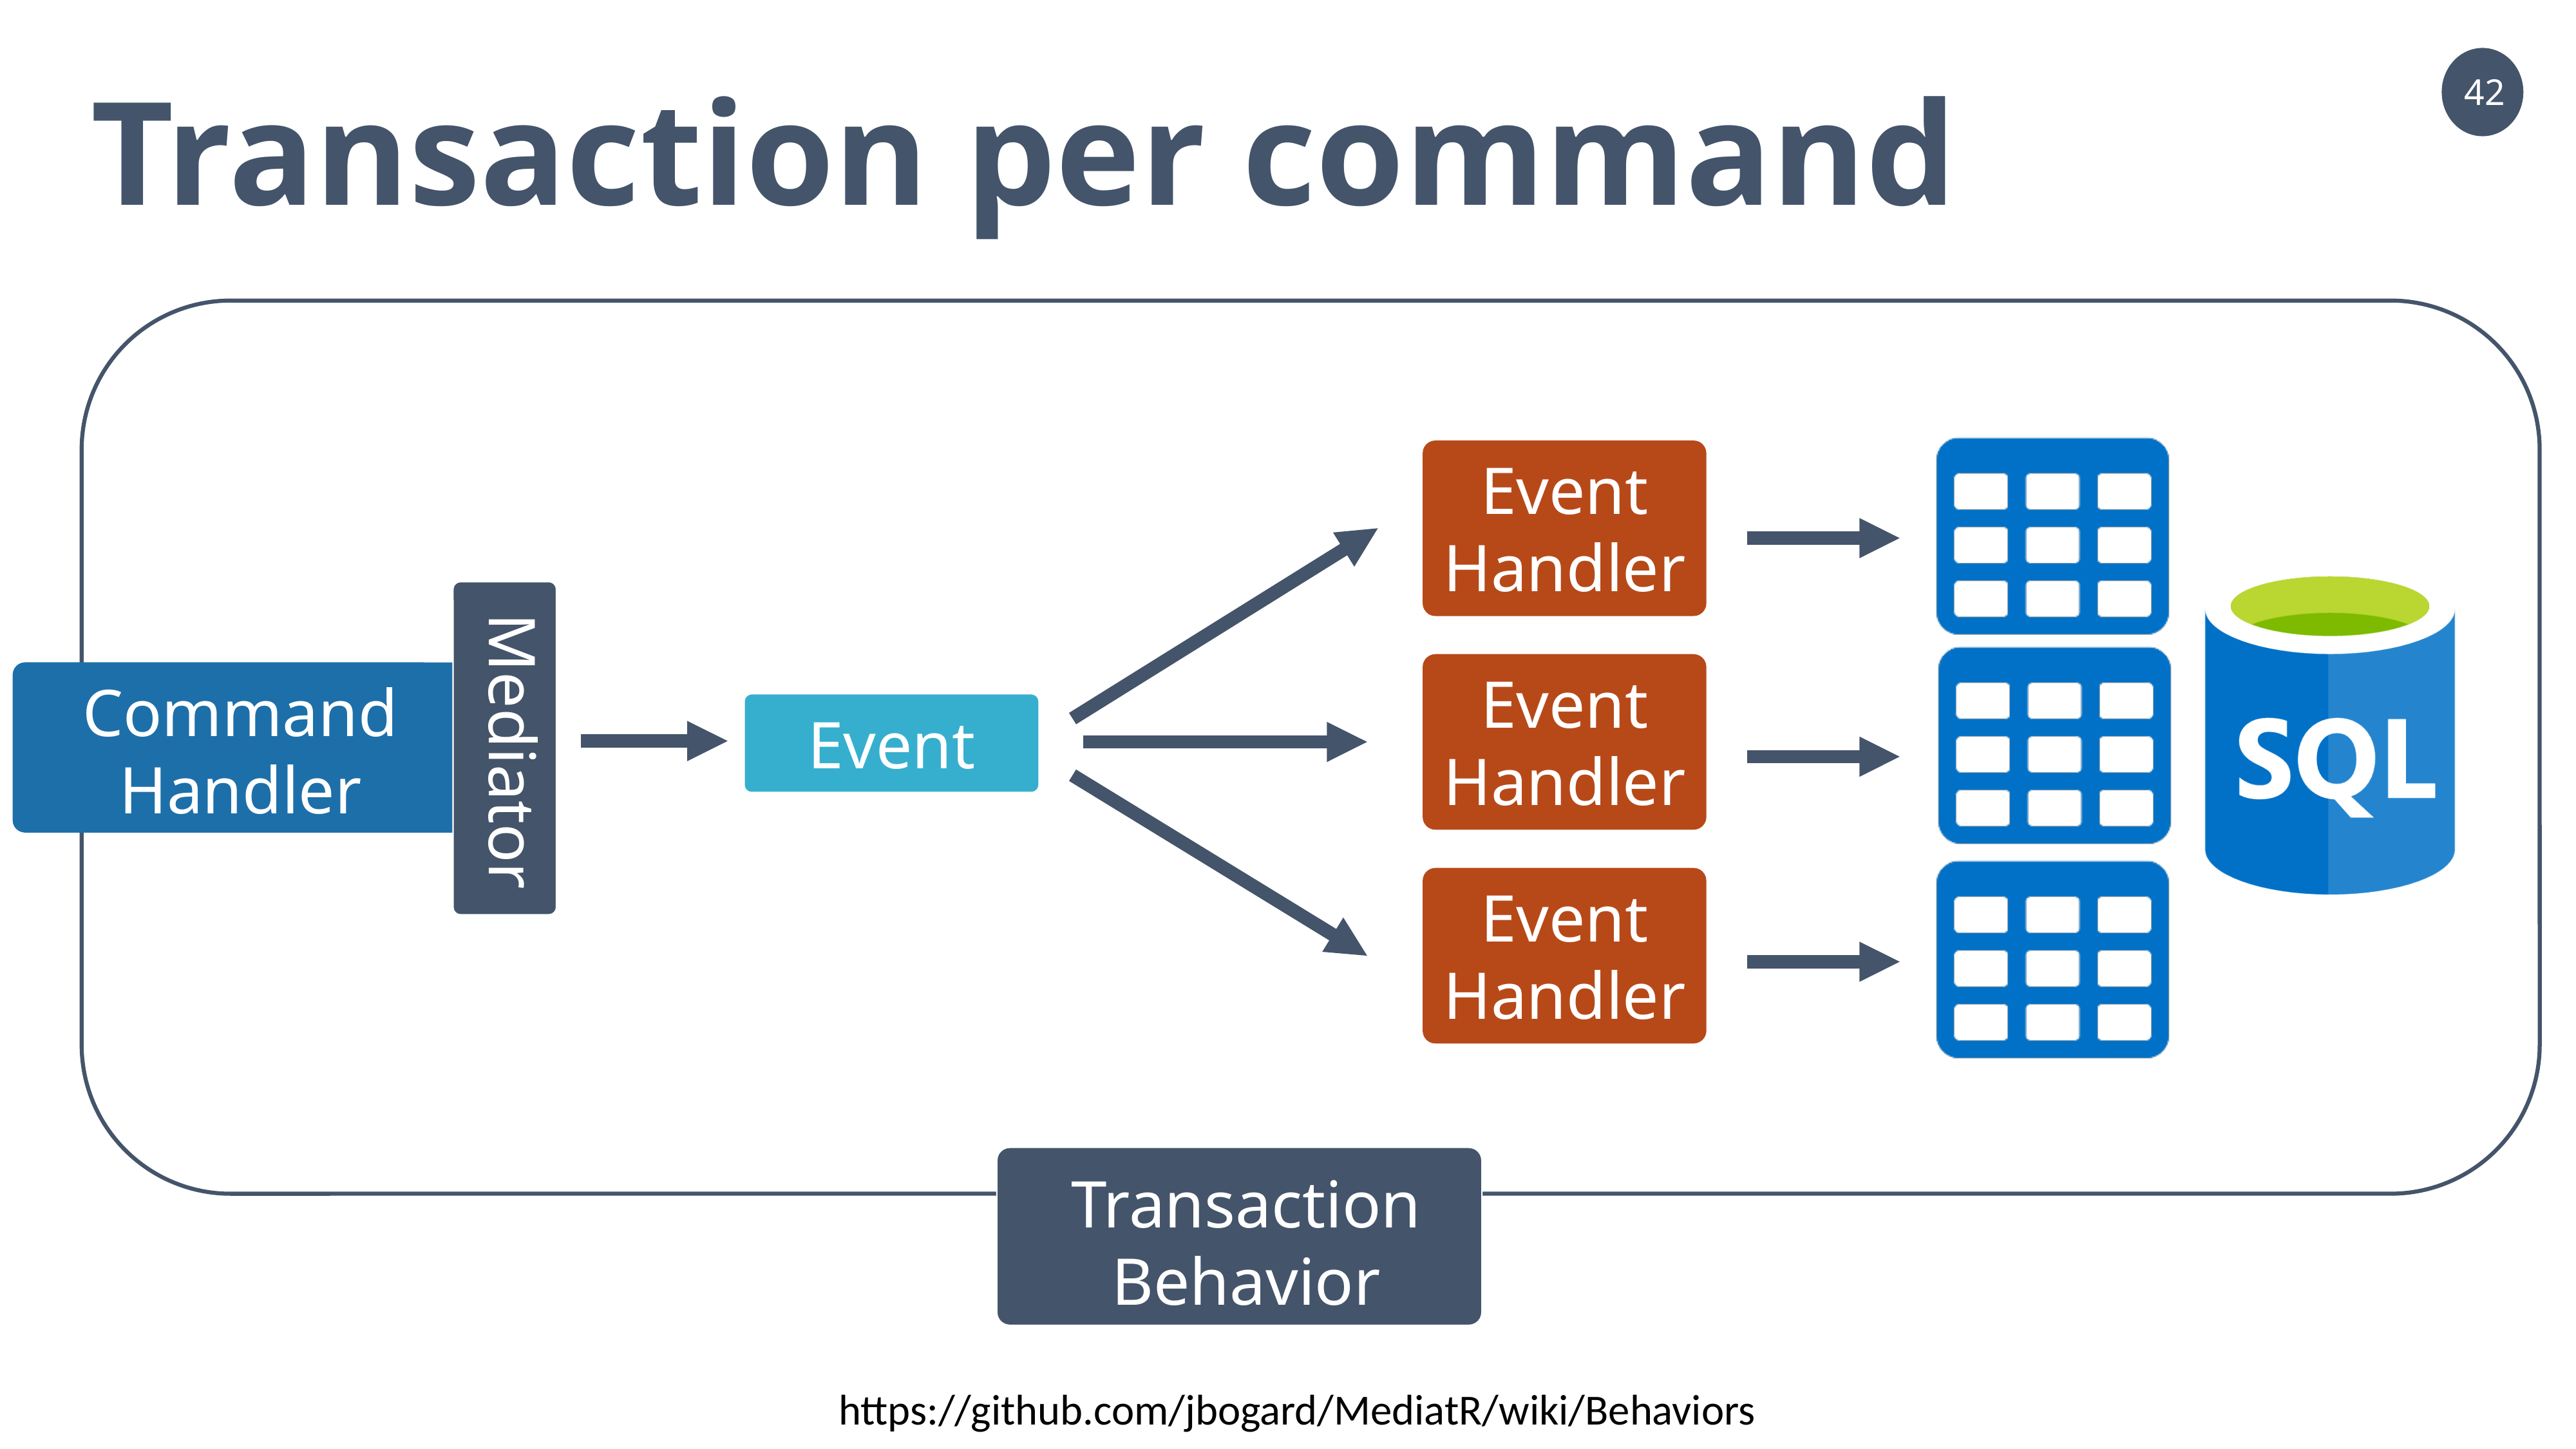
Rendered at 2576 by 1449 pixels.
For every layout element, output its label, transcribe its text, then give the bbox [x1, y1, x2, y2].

text_box Transaction per command [81, 57, 2439, 239]
text_box [452, 581, 557, 916]
text_box [1428, 614, 1701, 617]
text_box Event Handler [1423, 440, 1707, 614]
text_box Transaction Behavior [1010, 1153, 1482, 1327]
text_box Mediator [466, 589, 564, 914]
text_box Event Handler [1423, 867, 1707, 1042]
text_box [1428, 1042, 1701, 1045]
picture [1910, 402, 2496, 1112]
text_box [80, 299, 2541, 1195]
text_box [1428, 828, 1701, 831]
text_box [996, 1146, 1481, 1326]
text_box Event [744, 694, 1039, 791]
text_box Event Handler [1423, 654, 1707, 828]
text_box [1072, 528, 1378, 719]
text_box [1072, 775, 1367, 956]
text_box Command Handler [13, 662, 452, 837]
text_box https://github.com/jbogard/MediatR/wiki/Behaviors [9, 1377, 2576, 1439]
